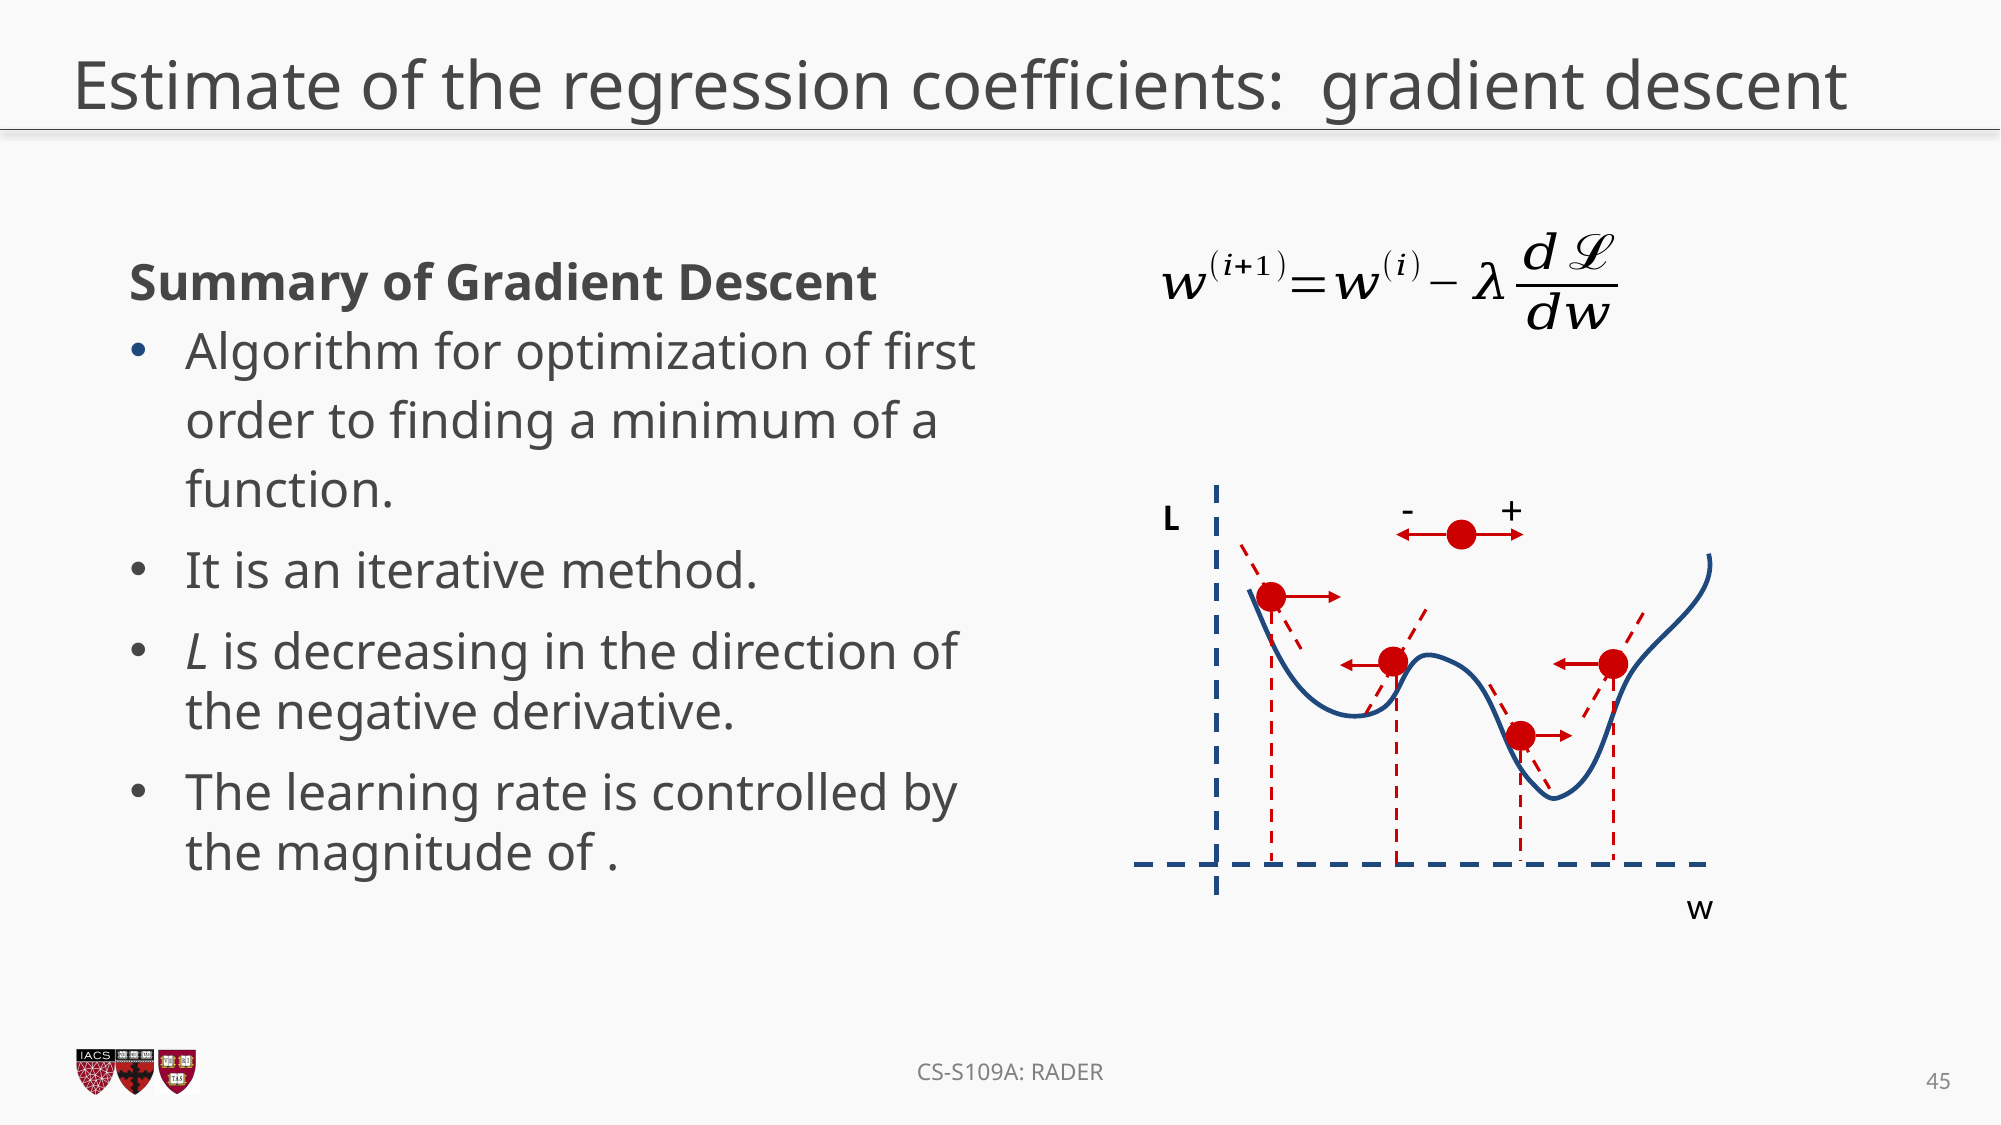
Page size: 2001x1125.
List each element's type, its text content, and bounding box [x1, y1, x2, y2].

slide_number 45 [1500, 1050, 1967, 1110]
picture [75, 1049, 200, 1095]
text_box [1133, 467, 1740, 939]
title Estimate of the regression coefficients: gradient descent [57, 35, 1943, 162]
